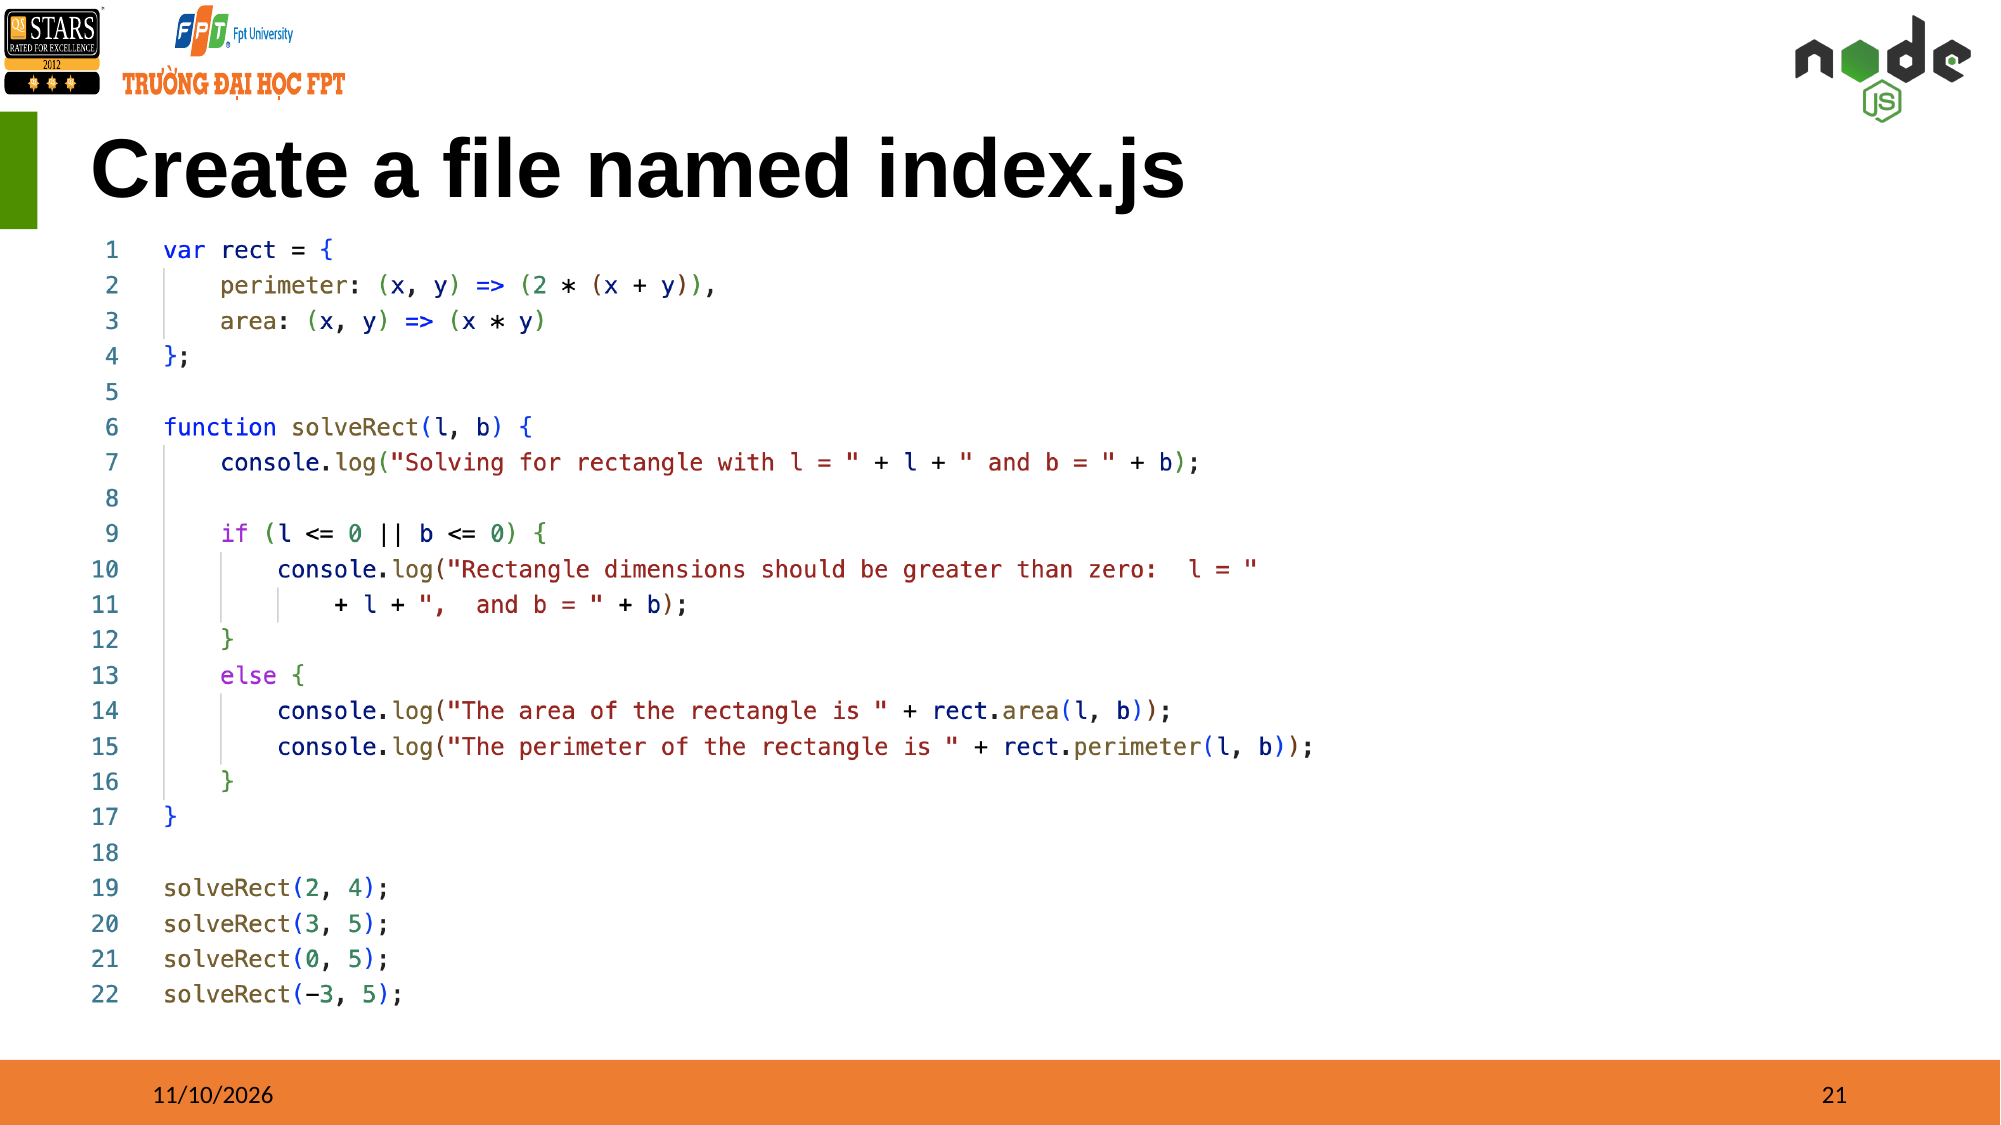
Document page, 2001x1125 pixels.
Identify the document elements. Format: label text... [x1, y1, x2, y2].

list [77, 229, 1327, 1014]
picture [1766, 0, 2000, 157]
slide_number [137, 1063, 588, 1124]
slide_number 21 [1412, 1063, 1863, 1124]
title Create a file named index.js [37, 111, 1978, 230]
